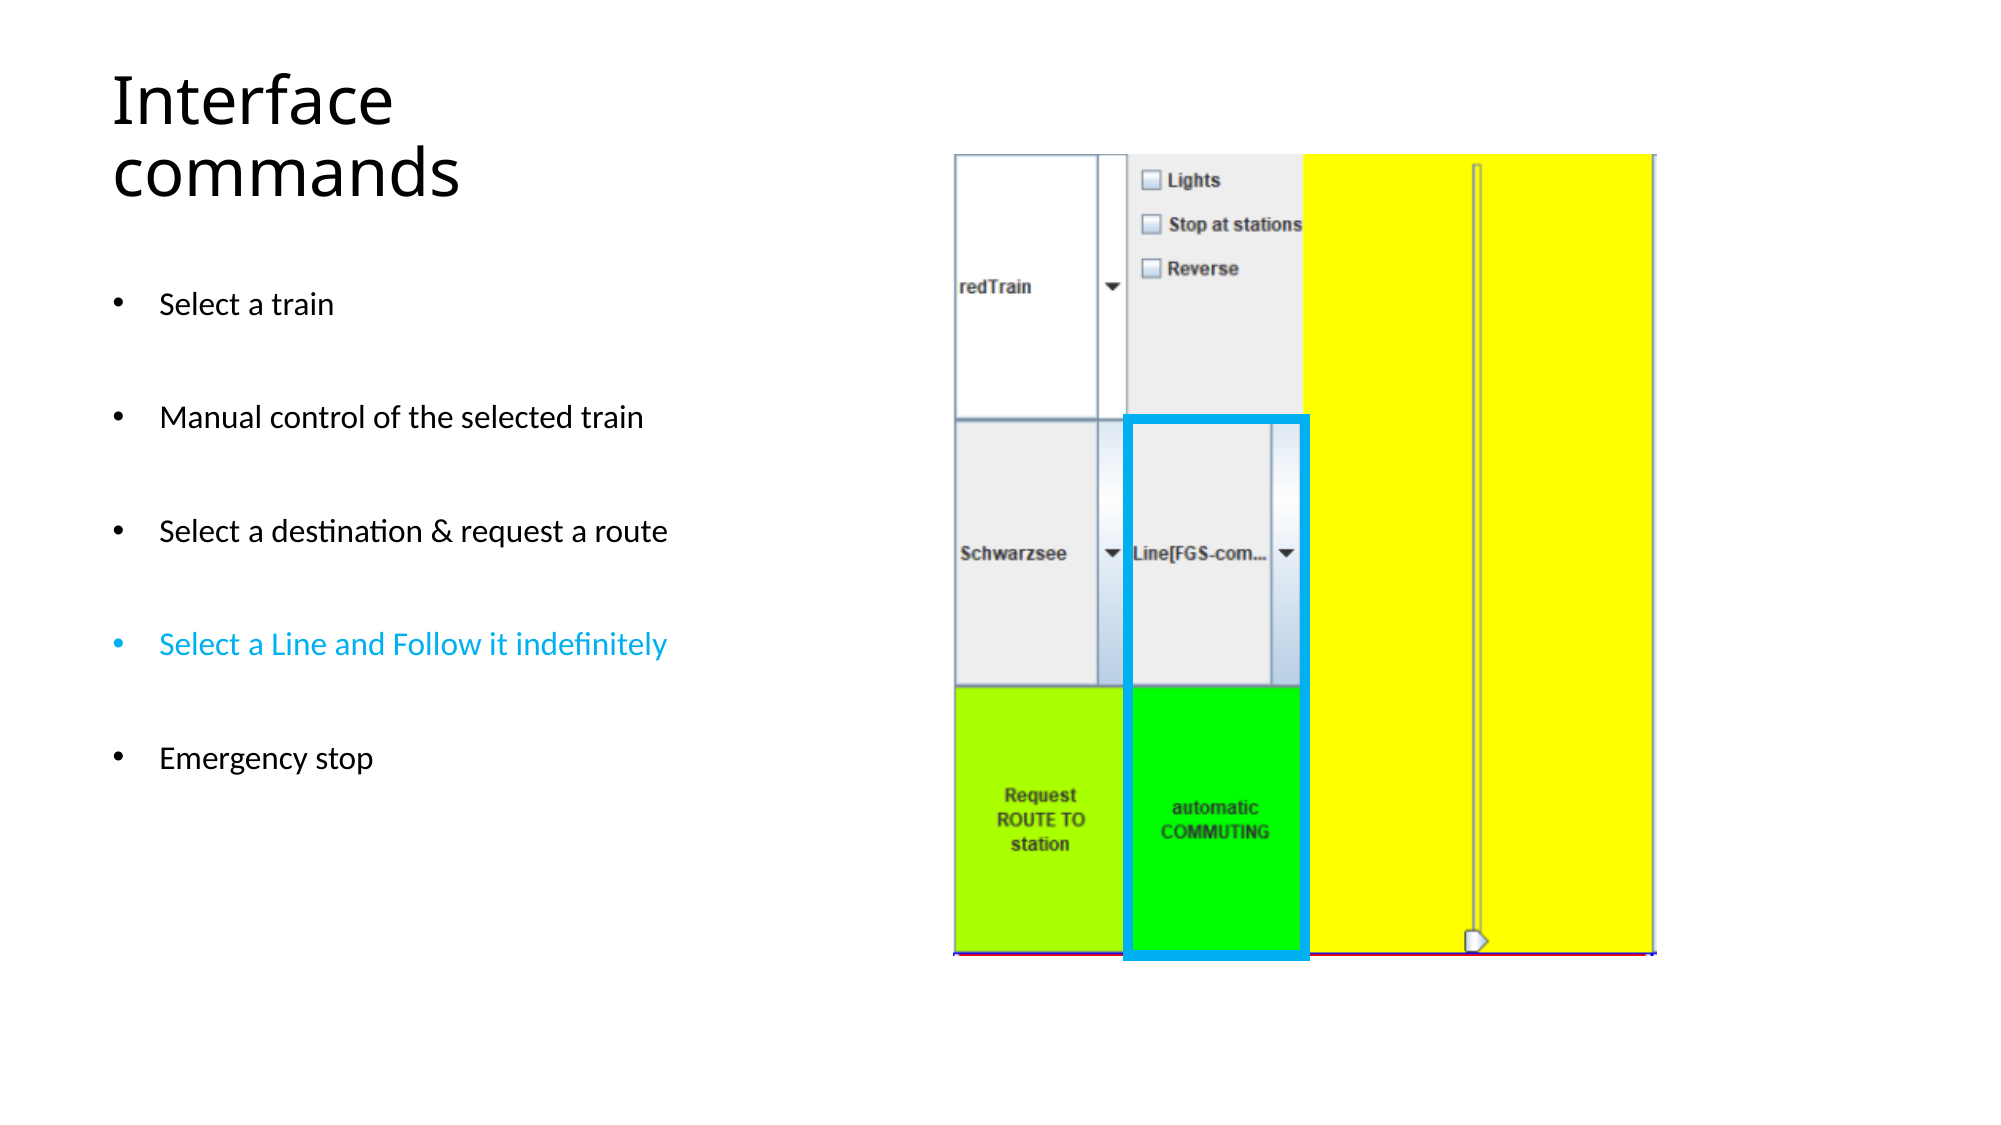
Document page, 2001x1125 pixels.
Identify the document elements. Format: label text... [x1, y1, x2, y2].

picture [1134, 425, 1299, 949]
list Select a train Manual control of the selected train Select a destination & request a route Select a Line and Follow it indefinitely Emergency stop [97, 218, 743, 844]
title Interface commands [97, 75, 743, 218]
picture [953, 154, 1657, 956]
